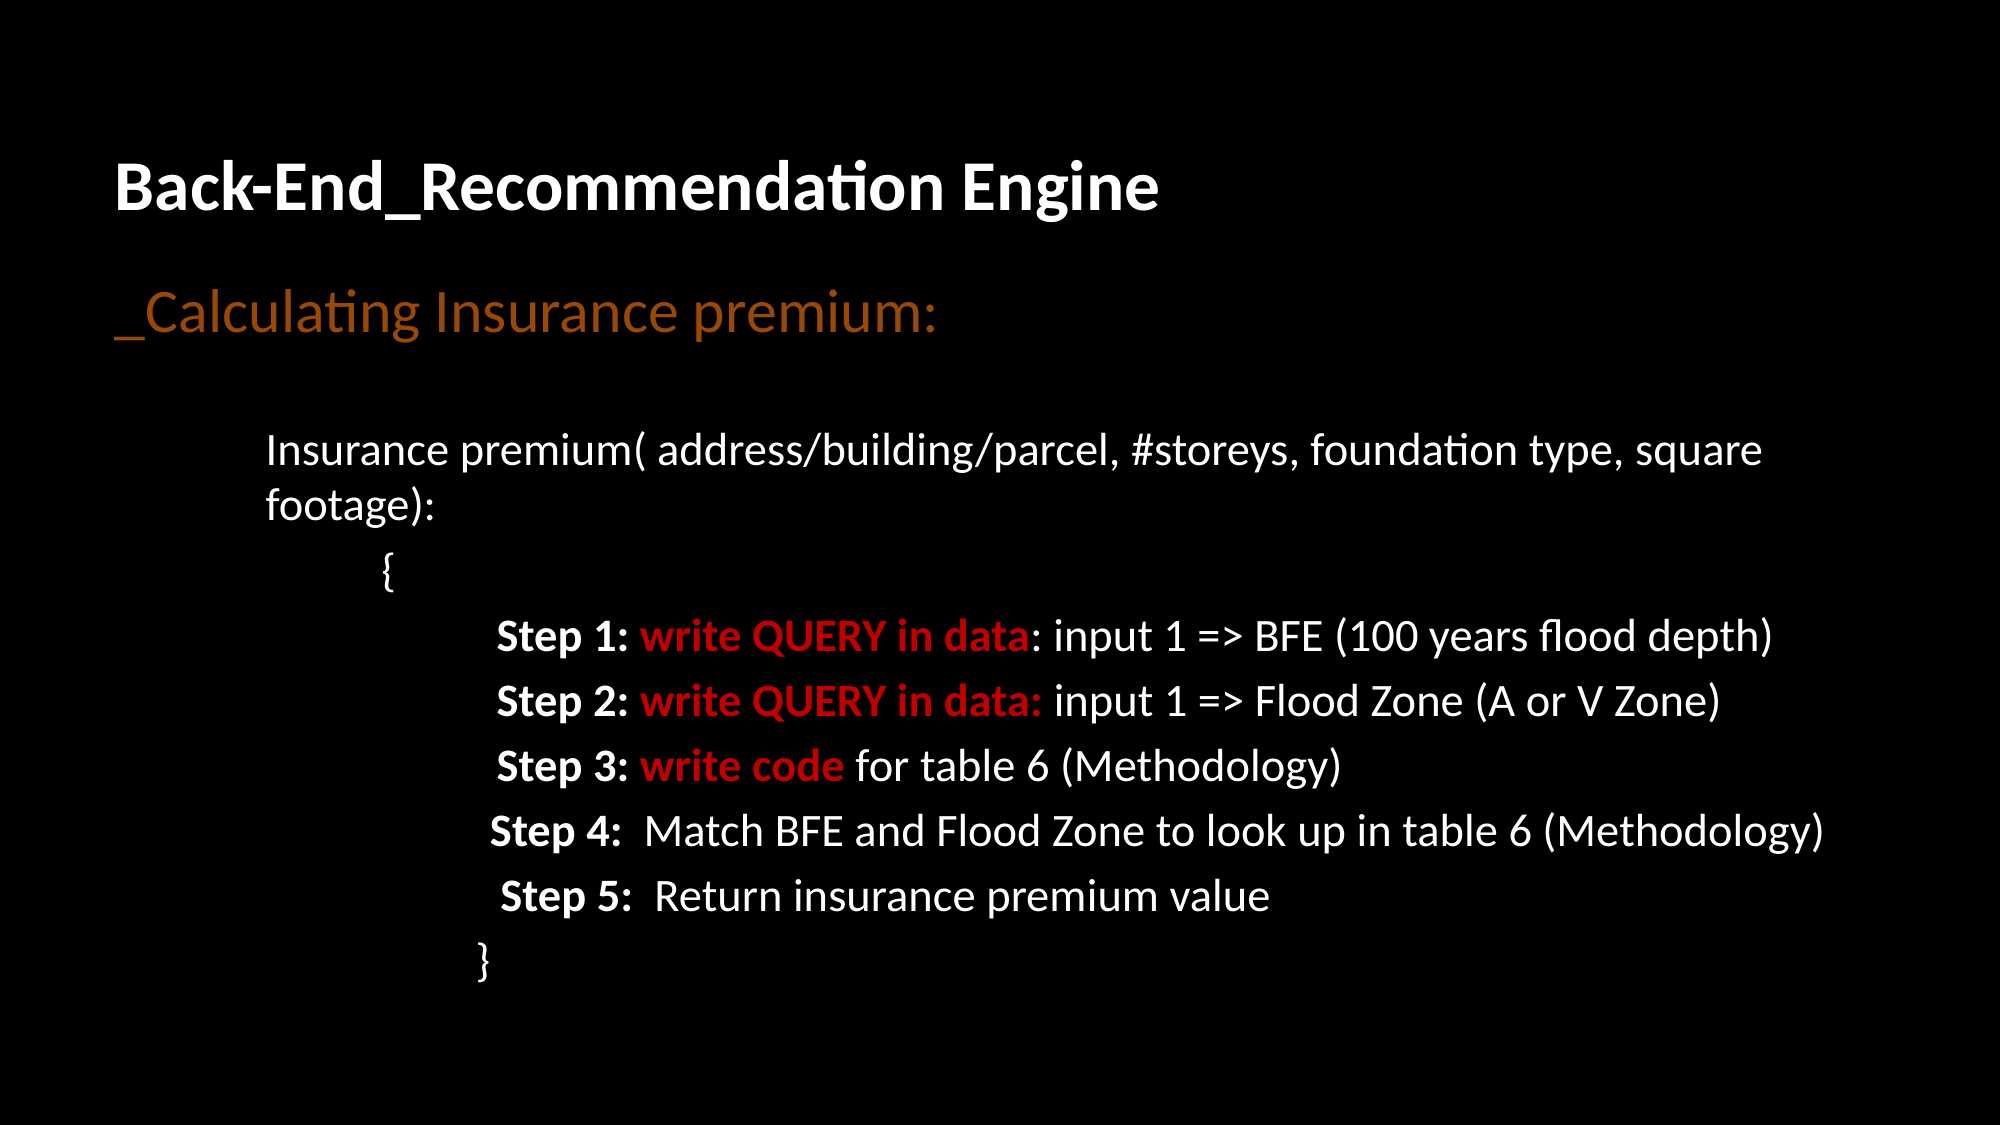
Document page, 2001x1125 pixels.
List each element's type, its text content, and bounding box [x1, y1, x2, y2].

title Back-End_Recommendation Engine [99, 45, 1900, 233]
list _Calculating Insurance premium: Insurance premium( address/building/parcel, #storeys, foundation type, square footage): { Step 1: write QUERY in data: input 1 => BFE (100 years flood depth) Step 2: write QUERY in data: input 1 => Flood Zone (A or V Zone) Step 3: write code for table 6 (Methodology) Step 4: Match BFE and Flood Zone to look up in table 6 (Methodology) Step 5: Return insurance premium value } [99, 262, 1900, 1005]
